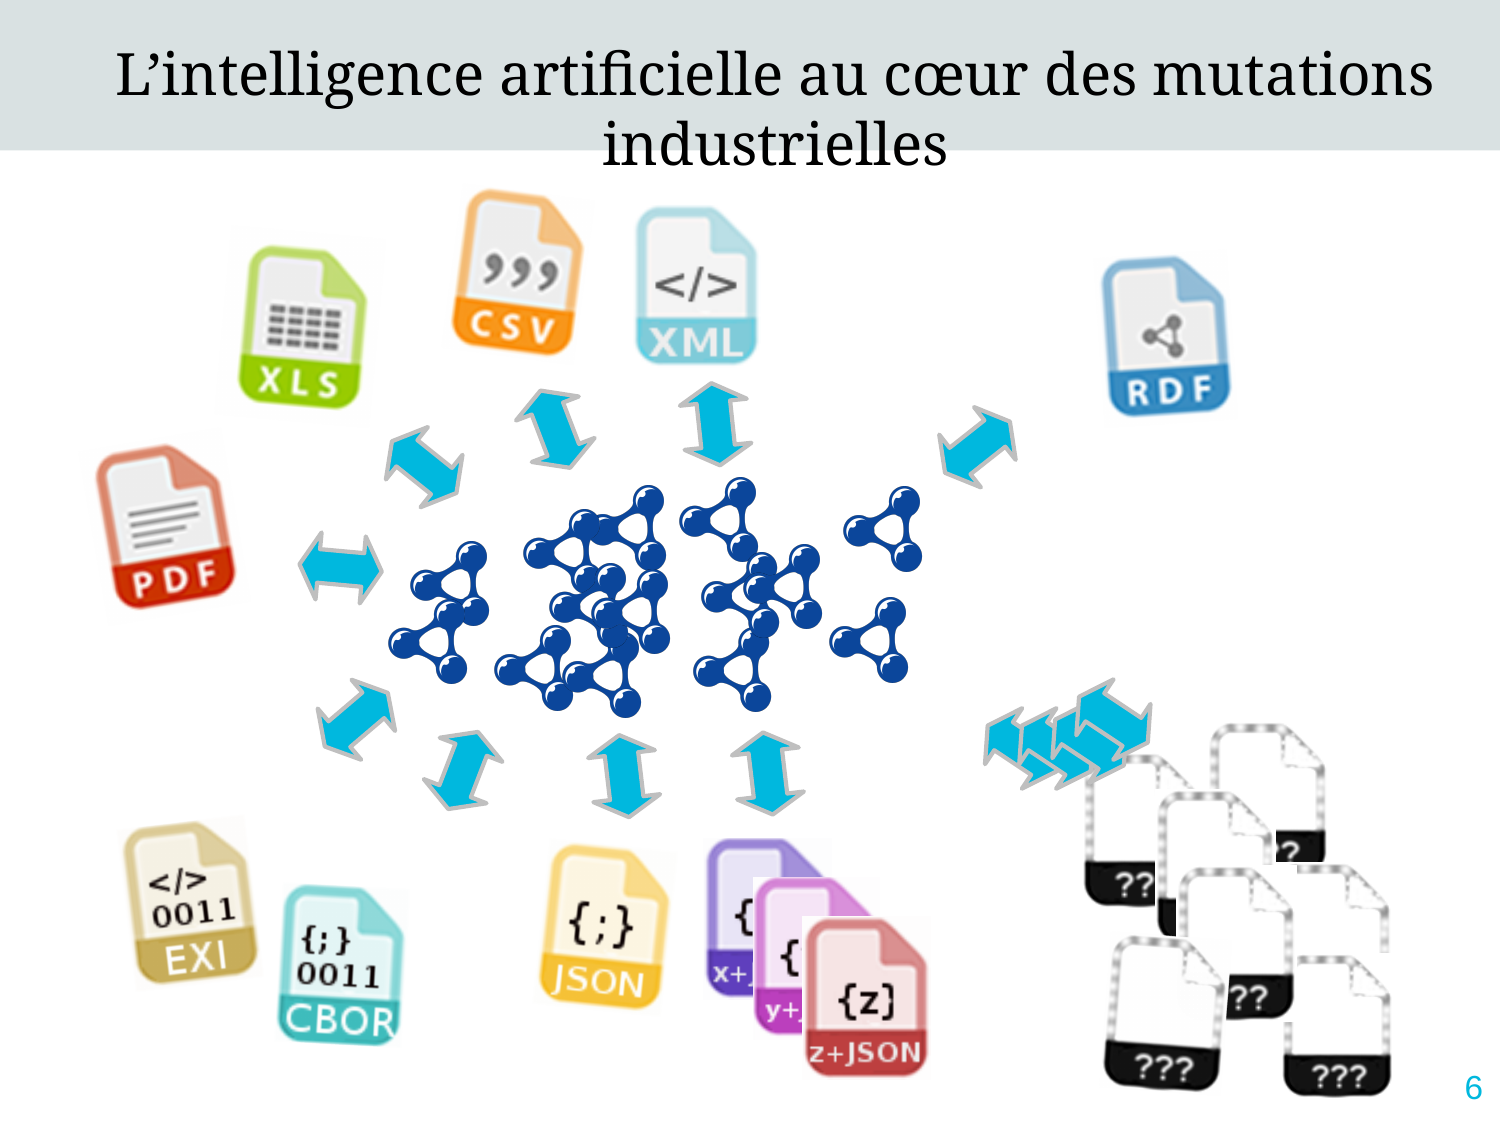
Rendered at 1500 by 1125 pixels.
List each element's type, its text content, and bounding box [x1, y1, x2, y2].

text_box [677, 381, 754, 468]
text_box [297, 530, 384, 606]
text_box [315, 677, 398, 762]
text_box L’intelligence artificielle au cœur des mutations industrielles [51, 36, 1500, 162]
picture [276, 883, 409, 1047]
picture [216, 227, 385, 427]
text_box [1074, 677, 1153, 751]
picture [443, 185, 594, 364]
text_box [422, 729, 505, 812]
picture [1082, 721, 1394, 1099]
text_box [982, 706, 1058, 791]
text_box [383, 425, 465, 510]
picture [703, 838, 931, 1080]
text_box [937, 405, 1018, 490]
text_box [729, 730, 806, 817]
picture [118, 816, 263, 991]
slide_number 6 [1376, 1053, 1484, 1120]
picture [534, 840, 677, 1016]
picture [80, 429, 250, 625]
picture [381, 476, 919, 718]
picture [835, 486, 933, 572]
text_box [1017, 706, 1077, 791]
picture [1095, 251, 1237, 427]
text_box [586, 733, 663, 820]
text_box [514, 388, 597, 470]
picture [630, 204, 761, 371]
text_box [1050, 706, 1118, 761]
